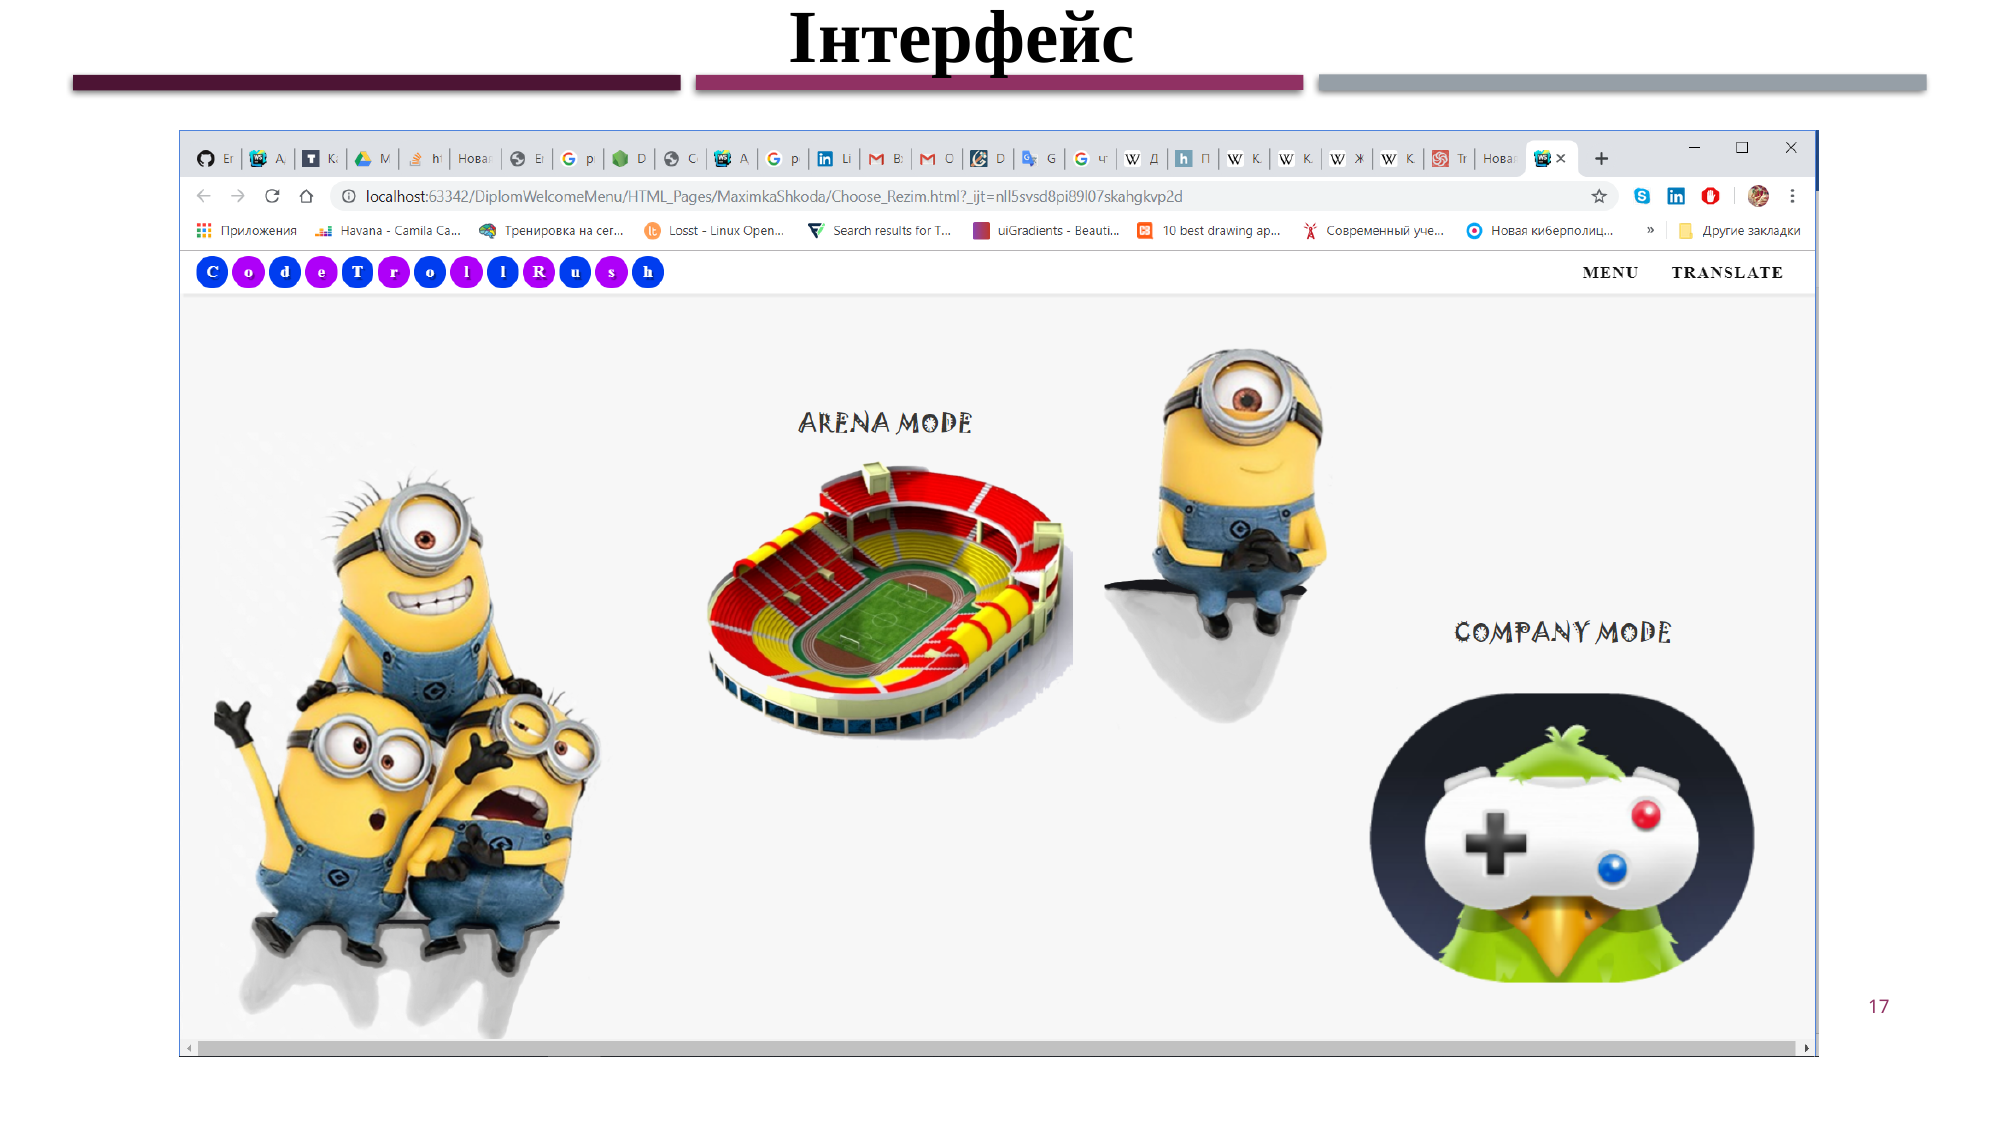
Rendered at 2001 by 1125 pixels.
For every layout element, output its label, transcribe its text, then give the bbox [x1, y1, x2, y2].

text_box Інтерфейс [243, 0, 1681, 91]
slide_number 17 [1824, 977, 1905, 1037]
picture [178, 130, 1819, 1058]
